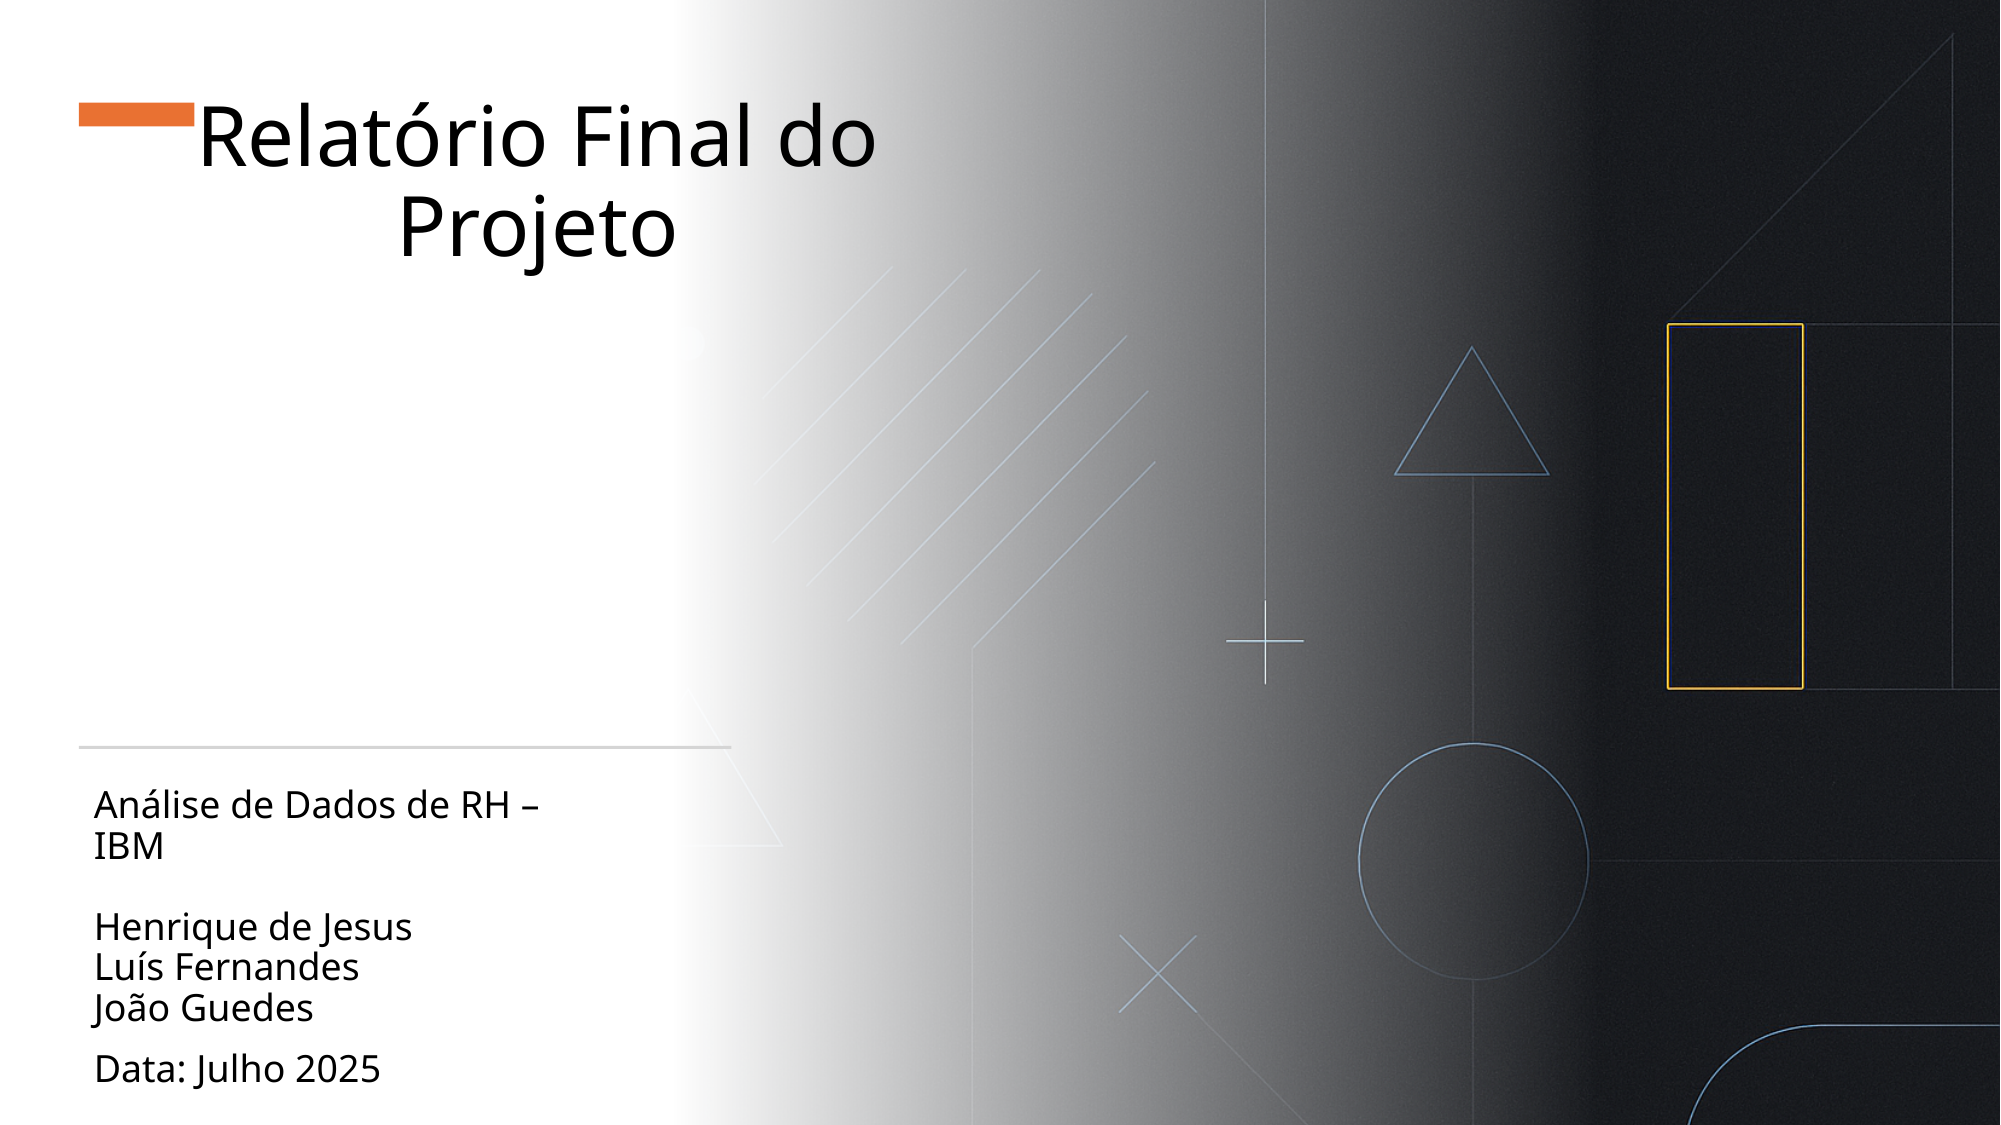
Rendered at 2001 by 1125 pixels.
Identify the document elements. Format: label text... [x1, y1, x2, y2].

text_box Análise de Dados de RH – IBM Henrique de Jesus Luís Fernandes João Guedes Data: Julho 2025 [78, 778, 577, 1095]
text_box [77, 101, 196, 128]
text_box [0, 0, 577, 1125]
picture [577, 0, 2000, 1125]
text_box [77, 744, 577, 750]
title Relatório Final do Projeto [75, 176, 577, 282]
